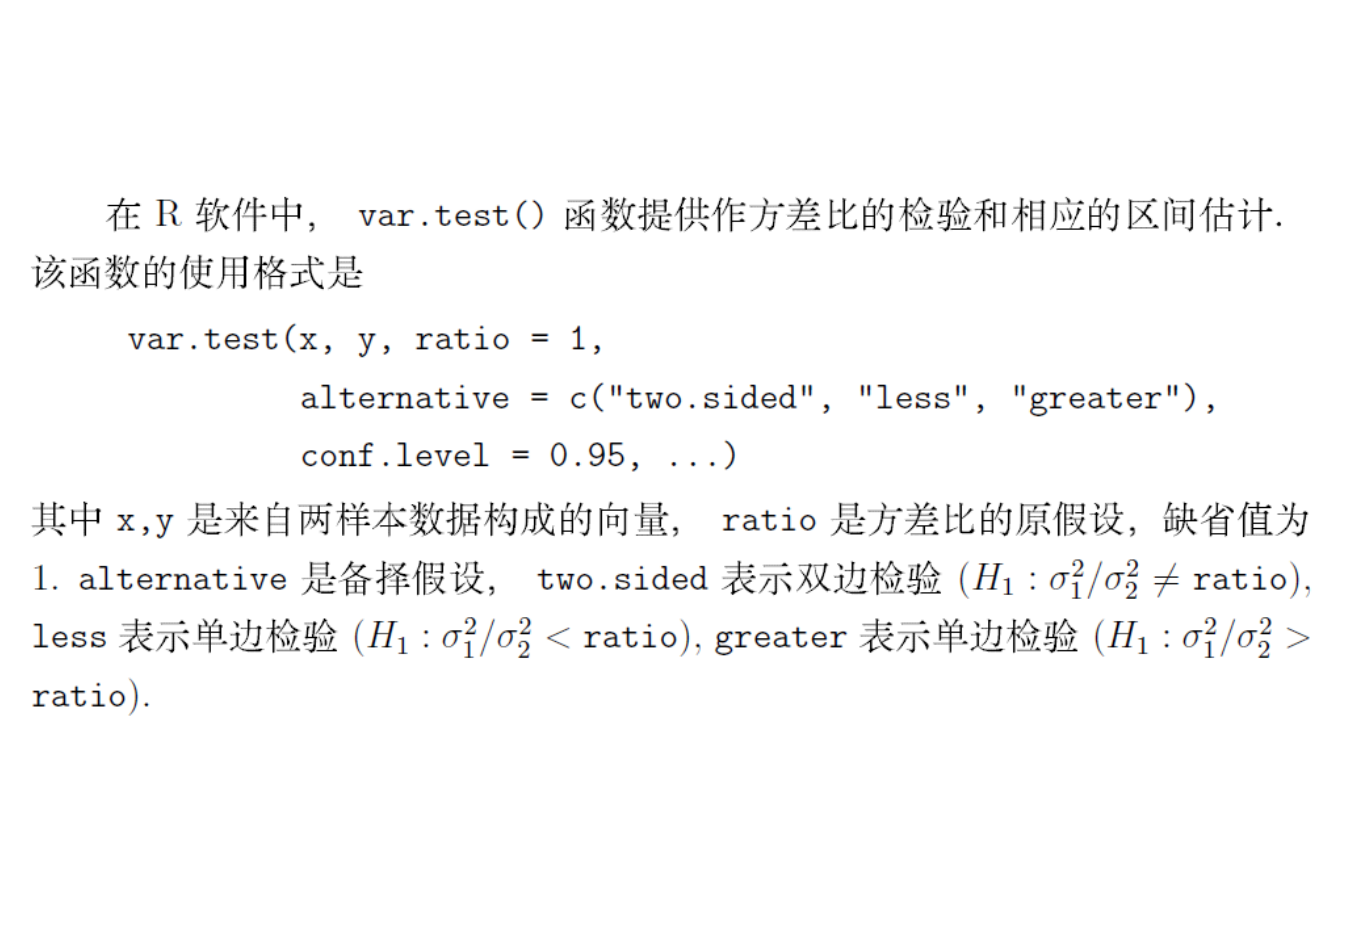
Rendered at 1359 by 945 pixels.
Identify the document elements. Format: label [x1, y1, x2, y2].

picture [18, 184, 1331, 725]
